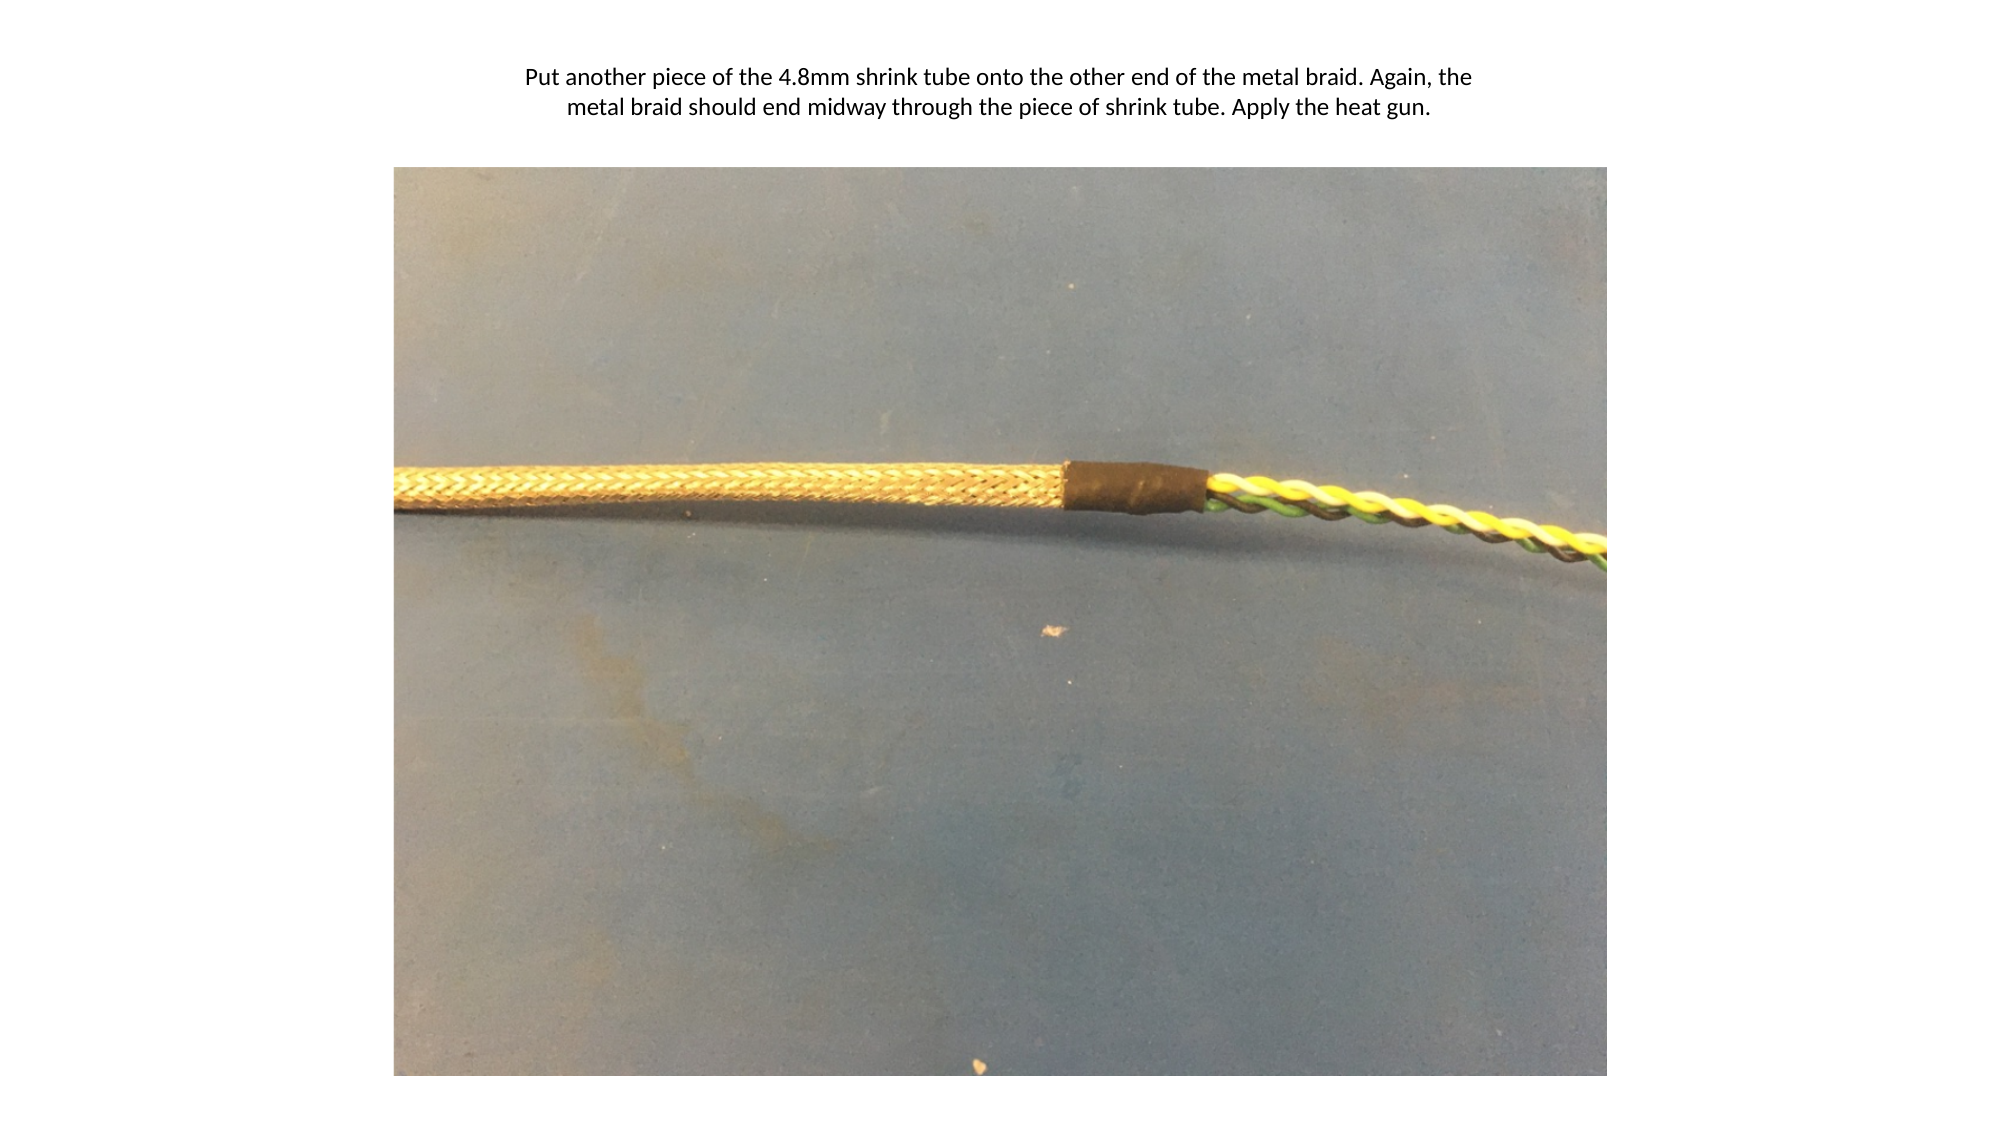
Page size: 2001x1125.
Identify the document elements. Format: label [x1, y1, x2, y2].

text_box [500, 53, 545, 128]
picture [395, 14, 1606, 1125]
text_box [1455, 53, 1500, 128]
